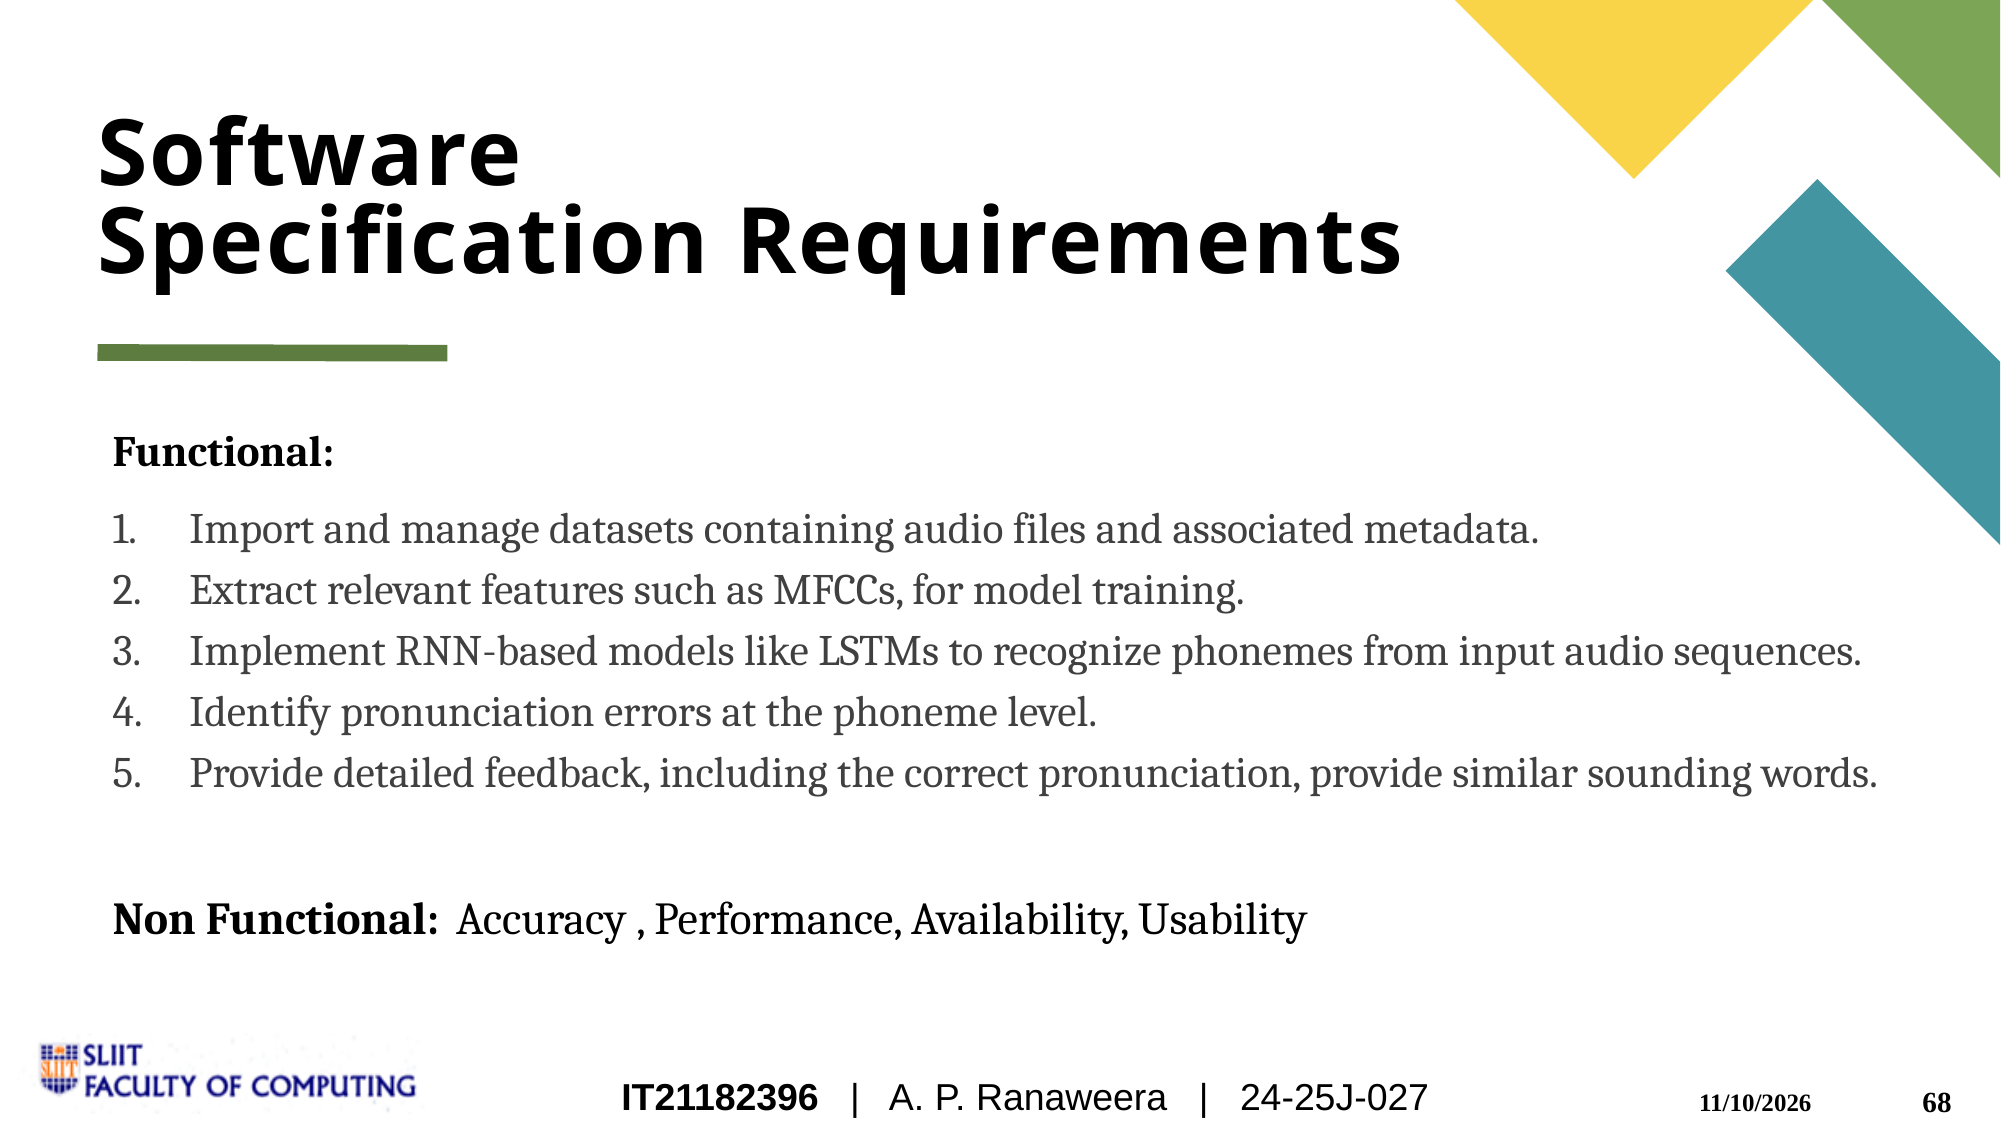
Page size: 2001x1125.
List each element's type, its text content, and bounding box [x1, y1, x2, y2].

title Software Specification Requirements [97, 32, 1898, 291]
text_box Non Functional: Accuracy , Performance, Availability, Usability [97, 881, 1908, 970]
text_box Functional: Import and manage datasets containing audio files and associated metadata. Extract relevant features such as MFCCs, for model training. Implement RNN-based models like LSTMs to recognize phonemes from input audio sequences. Identify pronunciation errors at the phoneme level. Provide detailed feedback, including the correct pronunciation, provide similar sounding words. [97, 415, 1908, 881]
picture [17, 1024, 428, 1114]
text_box IT21182396 | A. P. Ranaweera | 24-25J-027 [465, 1064, 1585, 1125]
text_box 3/18/2025 [1684, 1079, 1900, 1120]
text_box 68 [1907, 1076, 1994, 1117]
